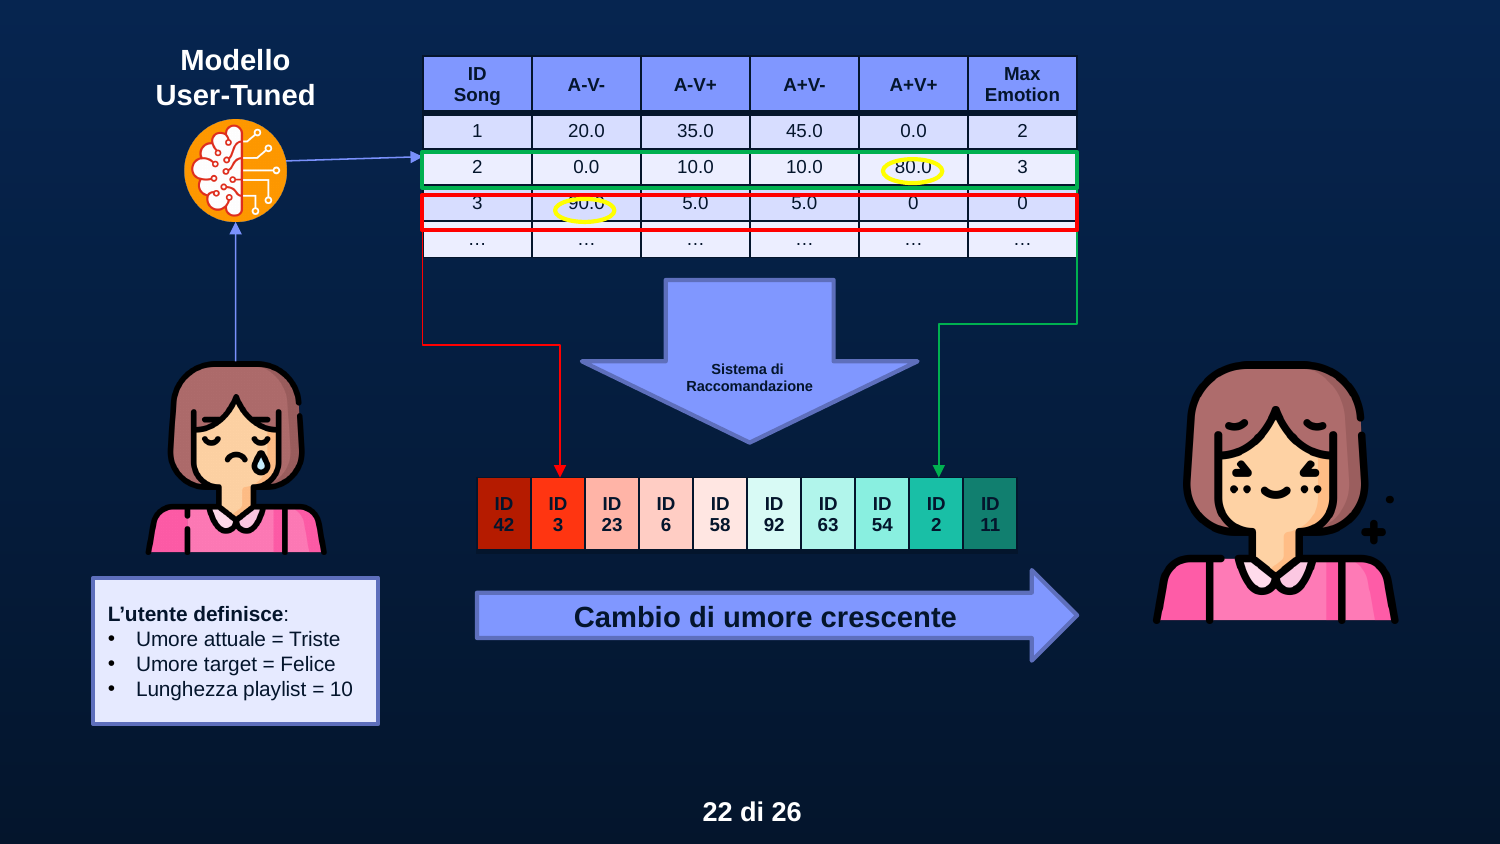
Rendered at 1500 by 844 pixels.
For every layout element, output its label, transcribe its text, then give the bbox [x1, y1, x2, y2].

text_box [880, 157, 944, 186]
text_box [553, 196, 617, 225]
table_cell 20.0 [533, 116, 640, 148]
table_header A-V+ [642, 57, 749, 110]
table_header ID3 [532, 478, 584, 549]
table_cell 0.0 [860, 116, 967, 148]
text_box L’utente definisce: Umore attuale = Triste Umore target = Felice Lunghezza playlist = 10 [91, 576, 380, 726]
table_header ID11 [964, 486, 1016, 549]
text_box Sistema di Raccomandazione [629, 277, 920, 445]
table_header ID 58 [694, 478, 746, 549]
table_cell … [751, 232, 858, 257]
table_header A+V- [751, 57, 858, 110]
table_header ID Song [424, 57, 531, 110]
table_cell … [860, 232, 933, 257]
table_header ID 63 [802, 478, 854, 549]
table_header ID23 [586, 478, 638, 549]
picture [1144, 361, 1408, 624]
table_header ID 92 [748, 478, 800, 549]
table_cell … [533, 232, 640, 257]
table_header ID 6 [640, 478, 692, 549]
table_cell 35.0 [642, 116, 749, 148]
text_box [358, 275, 624, 415]
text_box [938, 170, 1078, 478]
text_box Cambio di umore crescente [474, 568, 1080, 663]
table_header ID54 [856, 478, 908, 549]
table_cell … [642, 232, 749, 257]
table_cell 45.0 [751, 116, 858, 148]
picture [139, 119, 333, 223]
table_cell 1 [424, 116, 531, 148]
table_cell … [424, 232, 531, 257]
text_box Modello User-Tuned [140, 33, 331, 118]
picture [138, 361, 333, 555]
table_header Max Emotion [969, 57, 1076, 110]
table_header ID42 [478, 478, 530, 549]
table_cell 2 [969, 116, 1076, 148]
table_header A+V+ [860, 57, 967, 110]
table_header A-V- [533, 57, 640, 110]
text_box [420, 150, 1079, 190]
slide_number 22 di 26 [693, 778, 812, 844]
text_box [420, 193, 933, 232]
table_header ID2 [910, 478, 962, 549]
